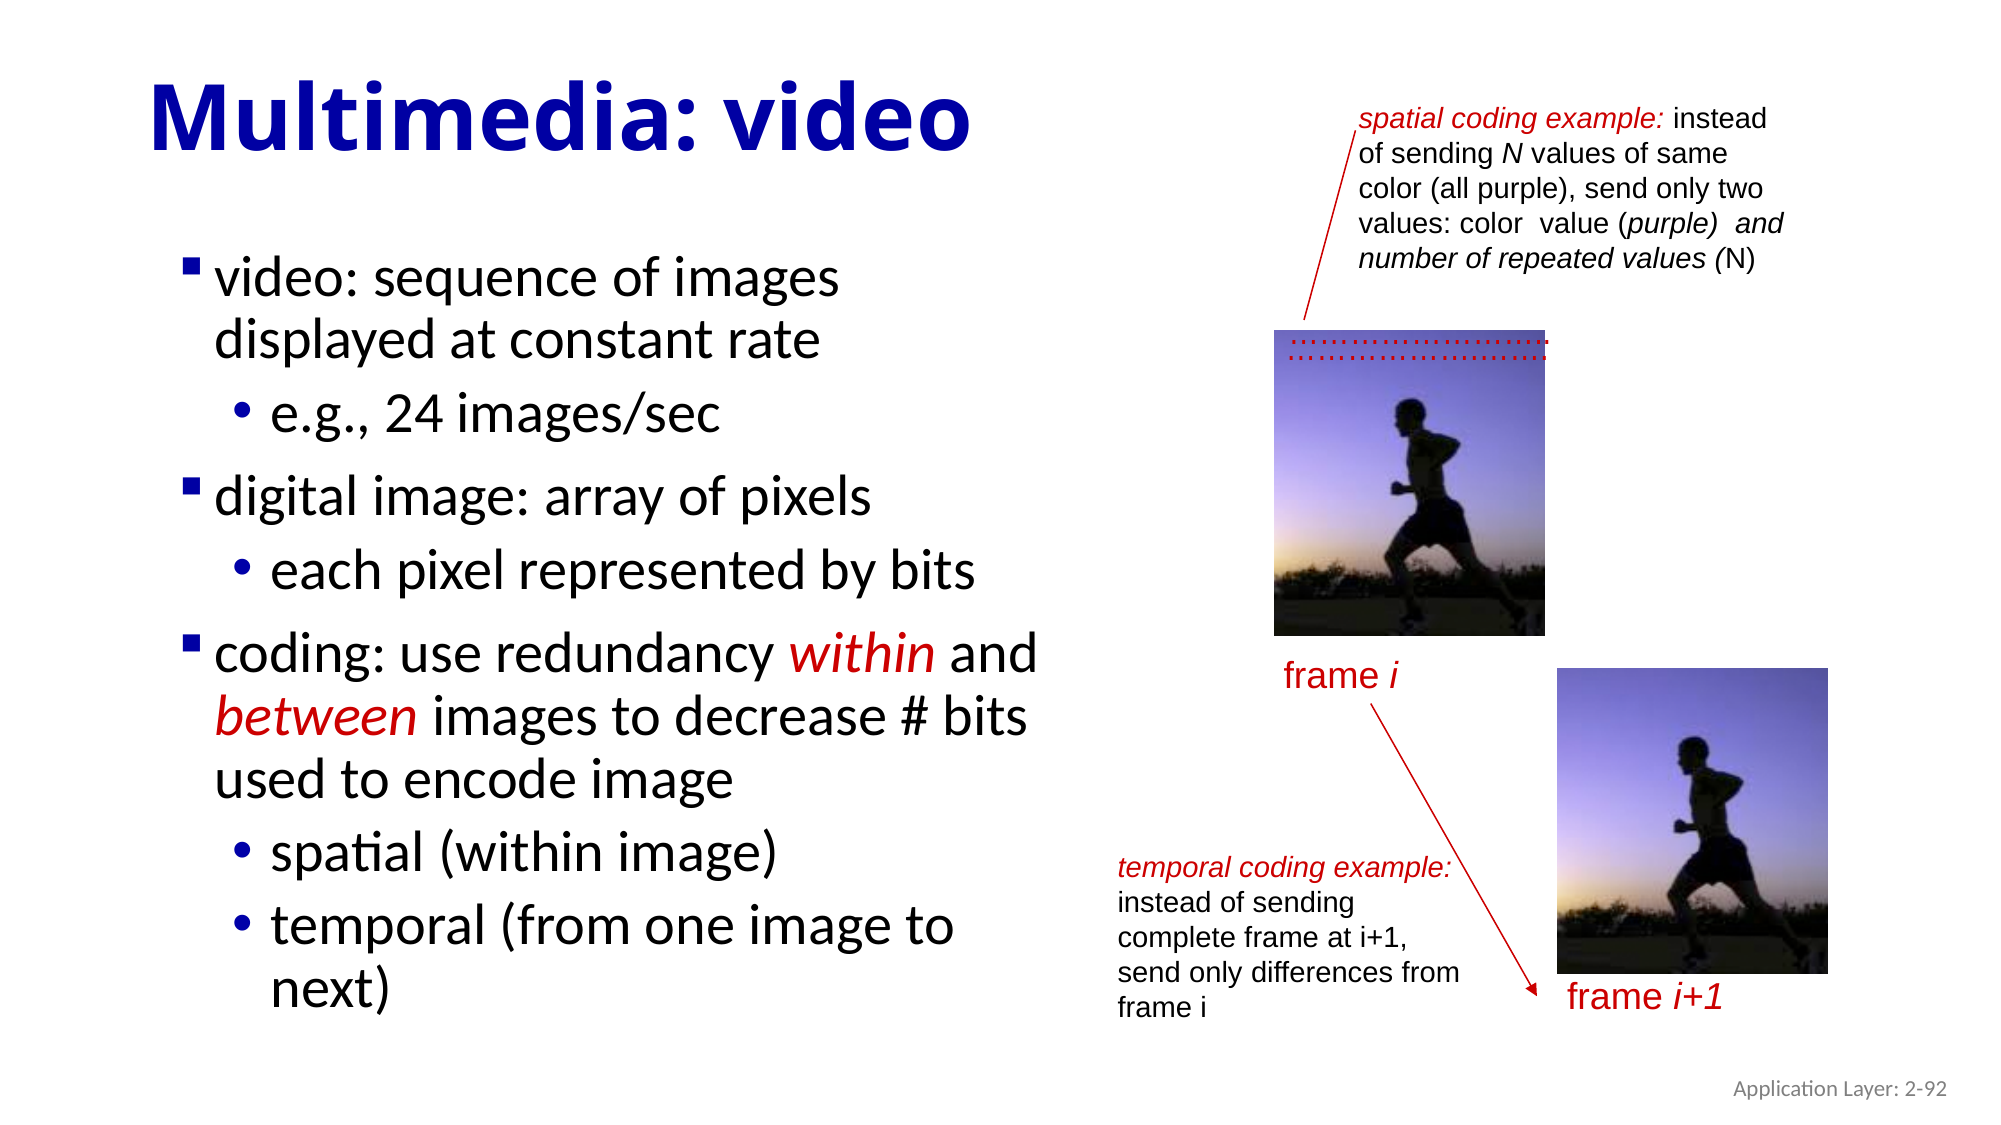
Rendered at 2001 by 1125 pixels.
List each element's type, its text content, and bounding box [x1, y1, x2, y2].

text_box video: sequence of images displayed at constant rate e.g., 24 images/sec digital image: array of pixels each pixel represented by bits coding: use redundancy within and between images to decrease # bits used to encode image spatial (within image) temporal (from one image to next) [141, 238, 1079, 1044]
text_box frame i [1268, 643, 1413, 703]
title Multimedia: video [131, 47, 1856, 195]
picture [1274, 377, 1545, 636]
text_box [1102, 703, 1537, 1033]
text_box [1267, 92, 1805, 377]
picture [1557, 668, 1828, 974]
slide_number Application Layer: 2-92 [1512, 1056, 1963, 1117]
text_box frame i+1 [1552, 964, 1740, 1024]
